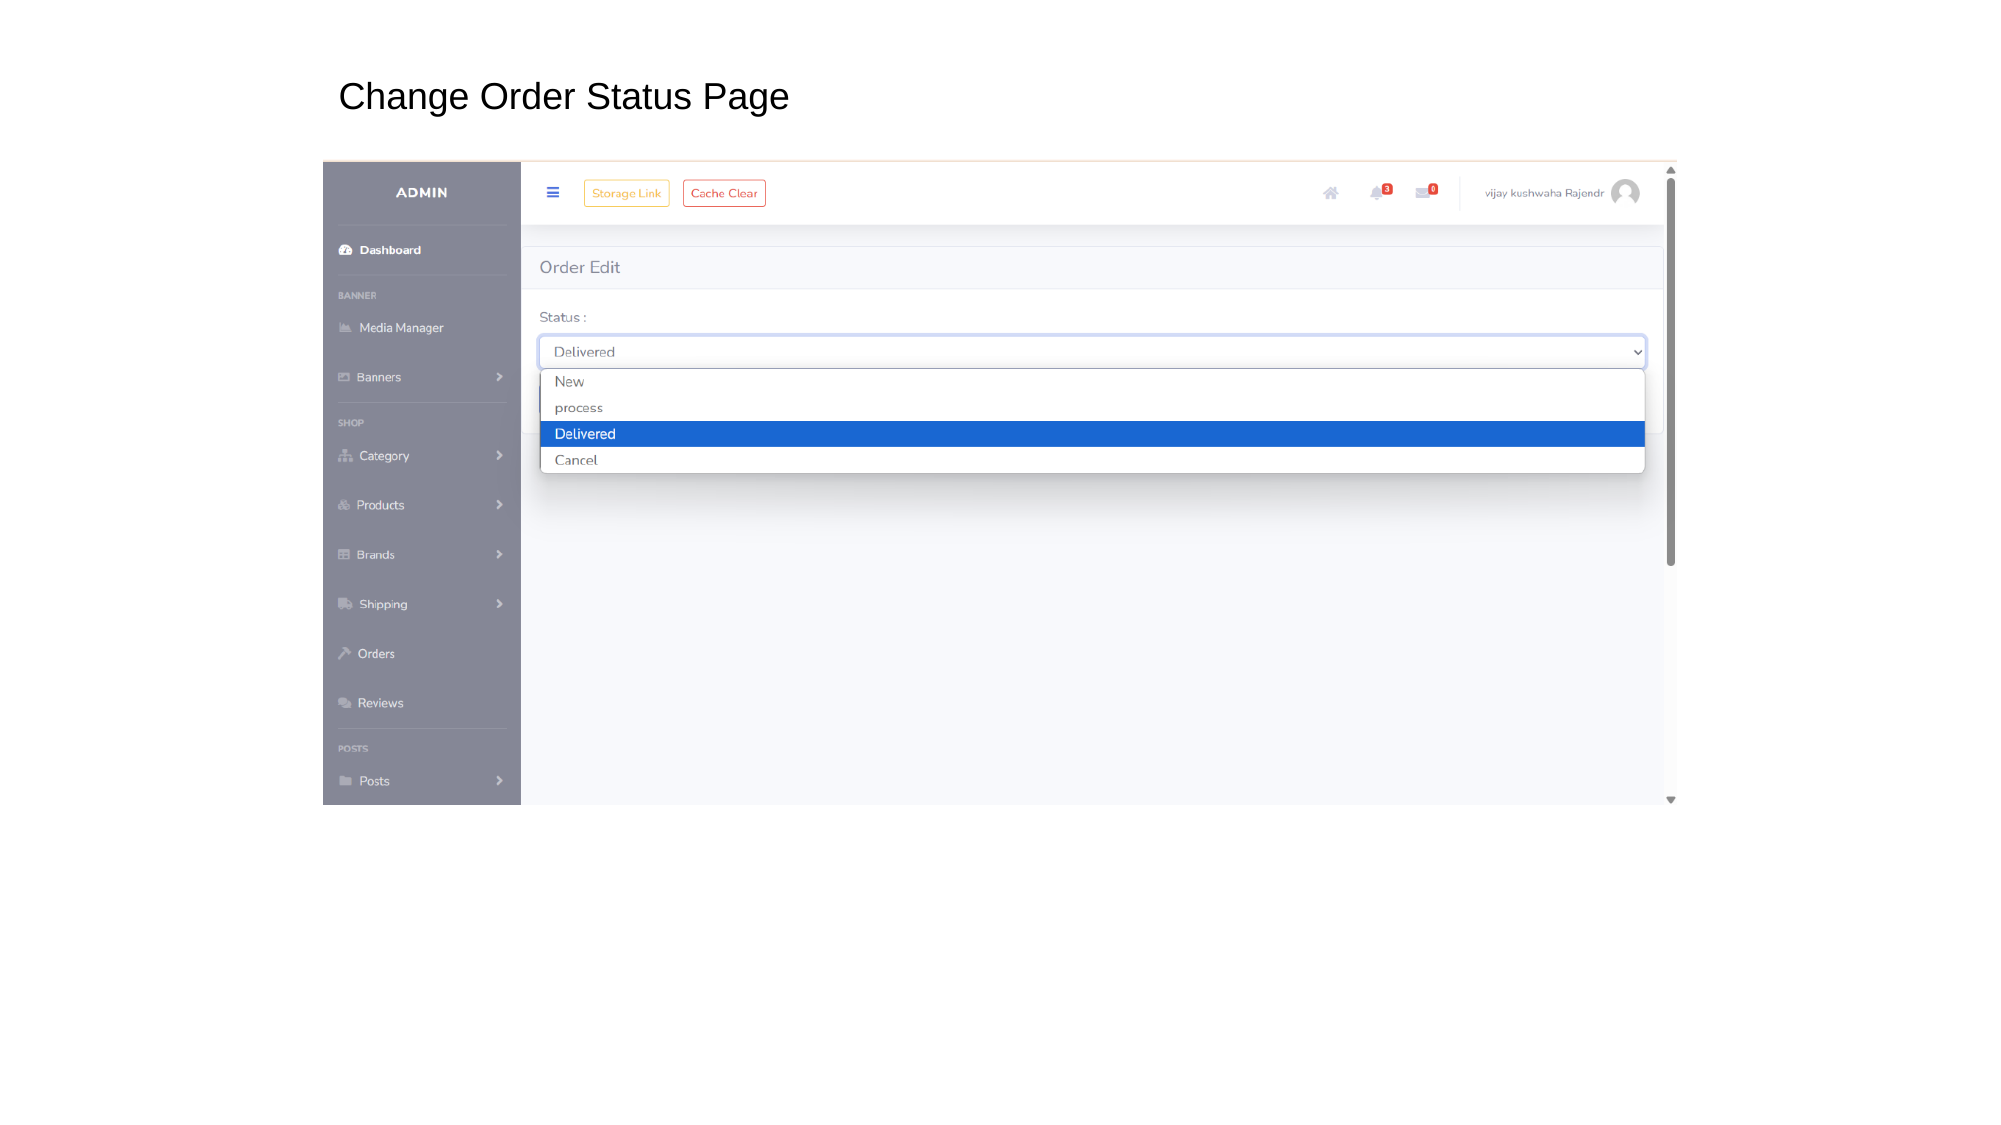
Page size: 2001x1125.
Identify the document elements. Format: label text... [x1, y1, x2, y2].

text_box Change Order Status Page [323, 64, 1324, 125]
picture [323, 159, 1677, 806]
